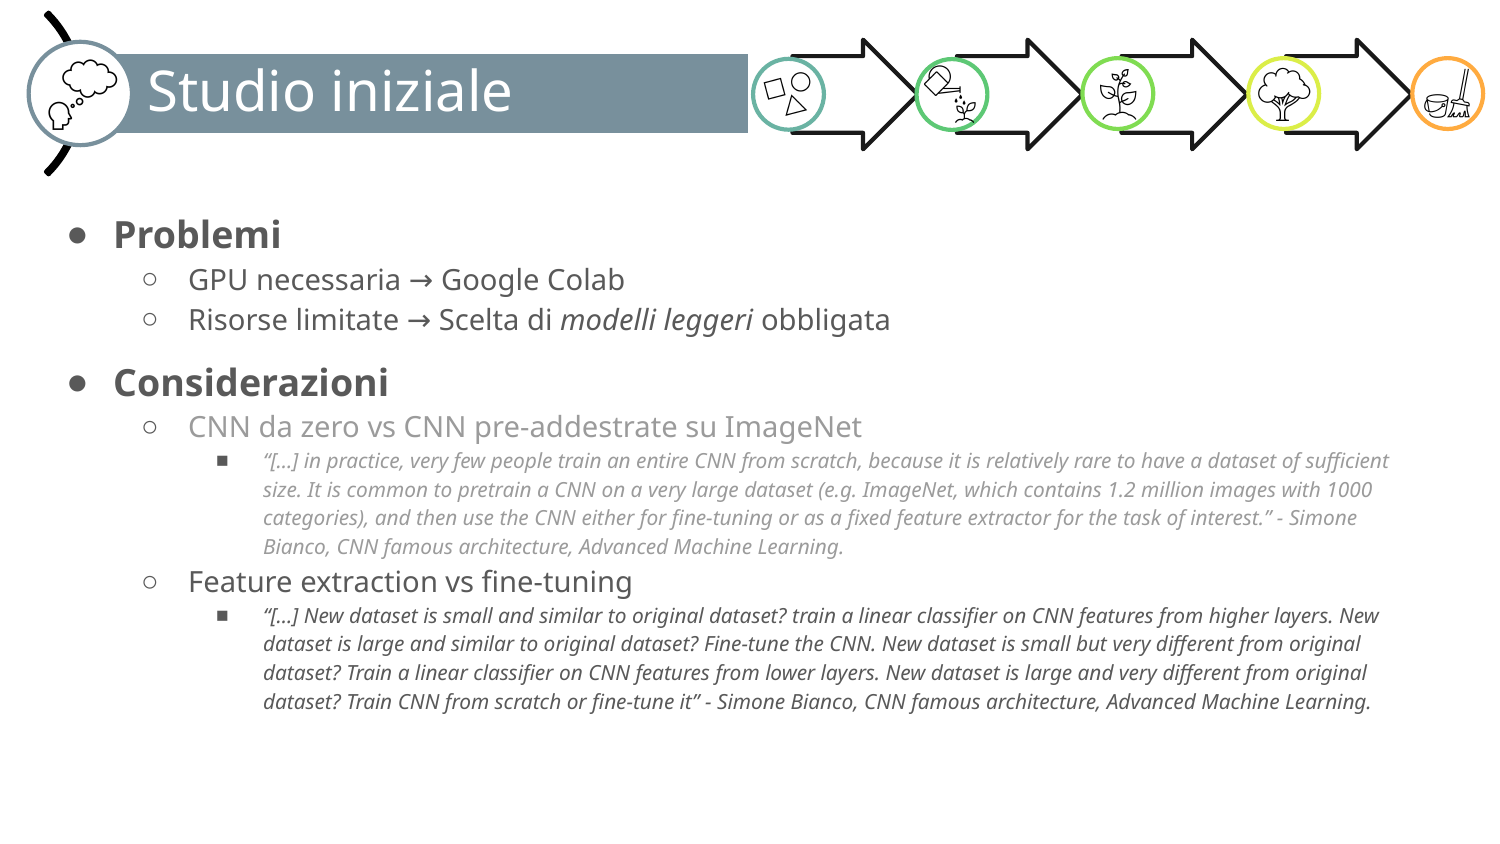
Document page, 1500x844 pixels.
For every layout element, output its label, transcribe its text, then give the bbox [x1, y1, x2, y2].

text_box [43, 145, 72, 177]
text_box [43, 10, 72, 42]
picture [920, 64, 981, 125]
text_box [126, 65, 135, 122]
text_box [26, 39, 117, 128]
text_box [57, 142, 104, 148]
text_box Studio iniziale [114, 50, 752, 137]
picture [1420, 66, 1474, 121]
picture [757, 64, 818, 125]
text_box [760, 34, 1413, 155]
picture [44, 55, 123, 134]
text_box [1477, 70, 1486, 116]
text_box [1423, 56, 1477, 69]
text_box [1430, 127, 1465, 132]
picture [1088, 64, 1148, 125]
picture [1253, 64, 1314, 125]
list Problemi GPU necessaria → Google Colab Risorse limitate → Scelta di modelli leggeri obbligata Considerazioni CNN da zero vs CNN pre-addestrate su ImageNet “[...] in practice, very few people train an entire CNN from scratch, because it is relatively rare to have a dataset of sufficient size. It is common to pretrain a CNN on a very large dataset (e.g. ImageNet, which contains 1.2 million images with 1000 categories), and then use the CNN either for fine-tuning or as a fixed feature extractor for the task of interest.” - Simone Bianco, CNN famous architecture, Advanced Machine Learning. Feature extraction vs fine-tuning “[...] New dataset is small and similar to original dataset? train a linear classifier on CNN features from higher layers. New dataset is large and similar to original dataset? Fine-tune the CNN. New dataset is small but very different from original dataset? Train a linear classifier on CNN features from lower layers. New dataset is large and very different from original dataset? Train CNN from scratch or fine-tune it” - Simone Bianco, CNN famous architecture, Advanced Machine Learning. [51, 189, 1443, 829]
